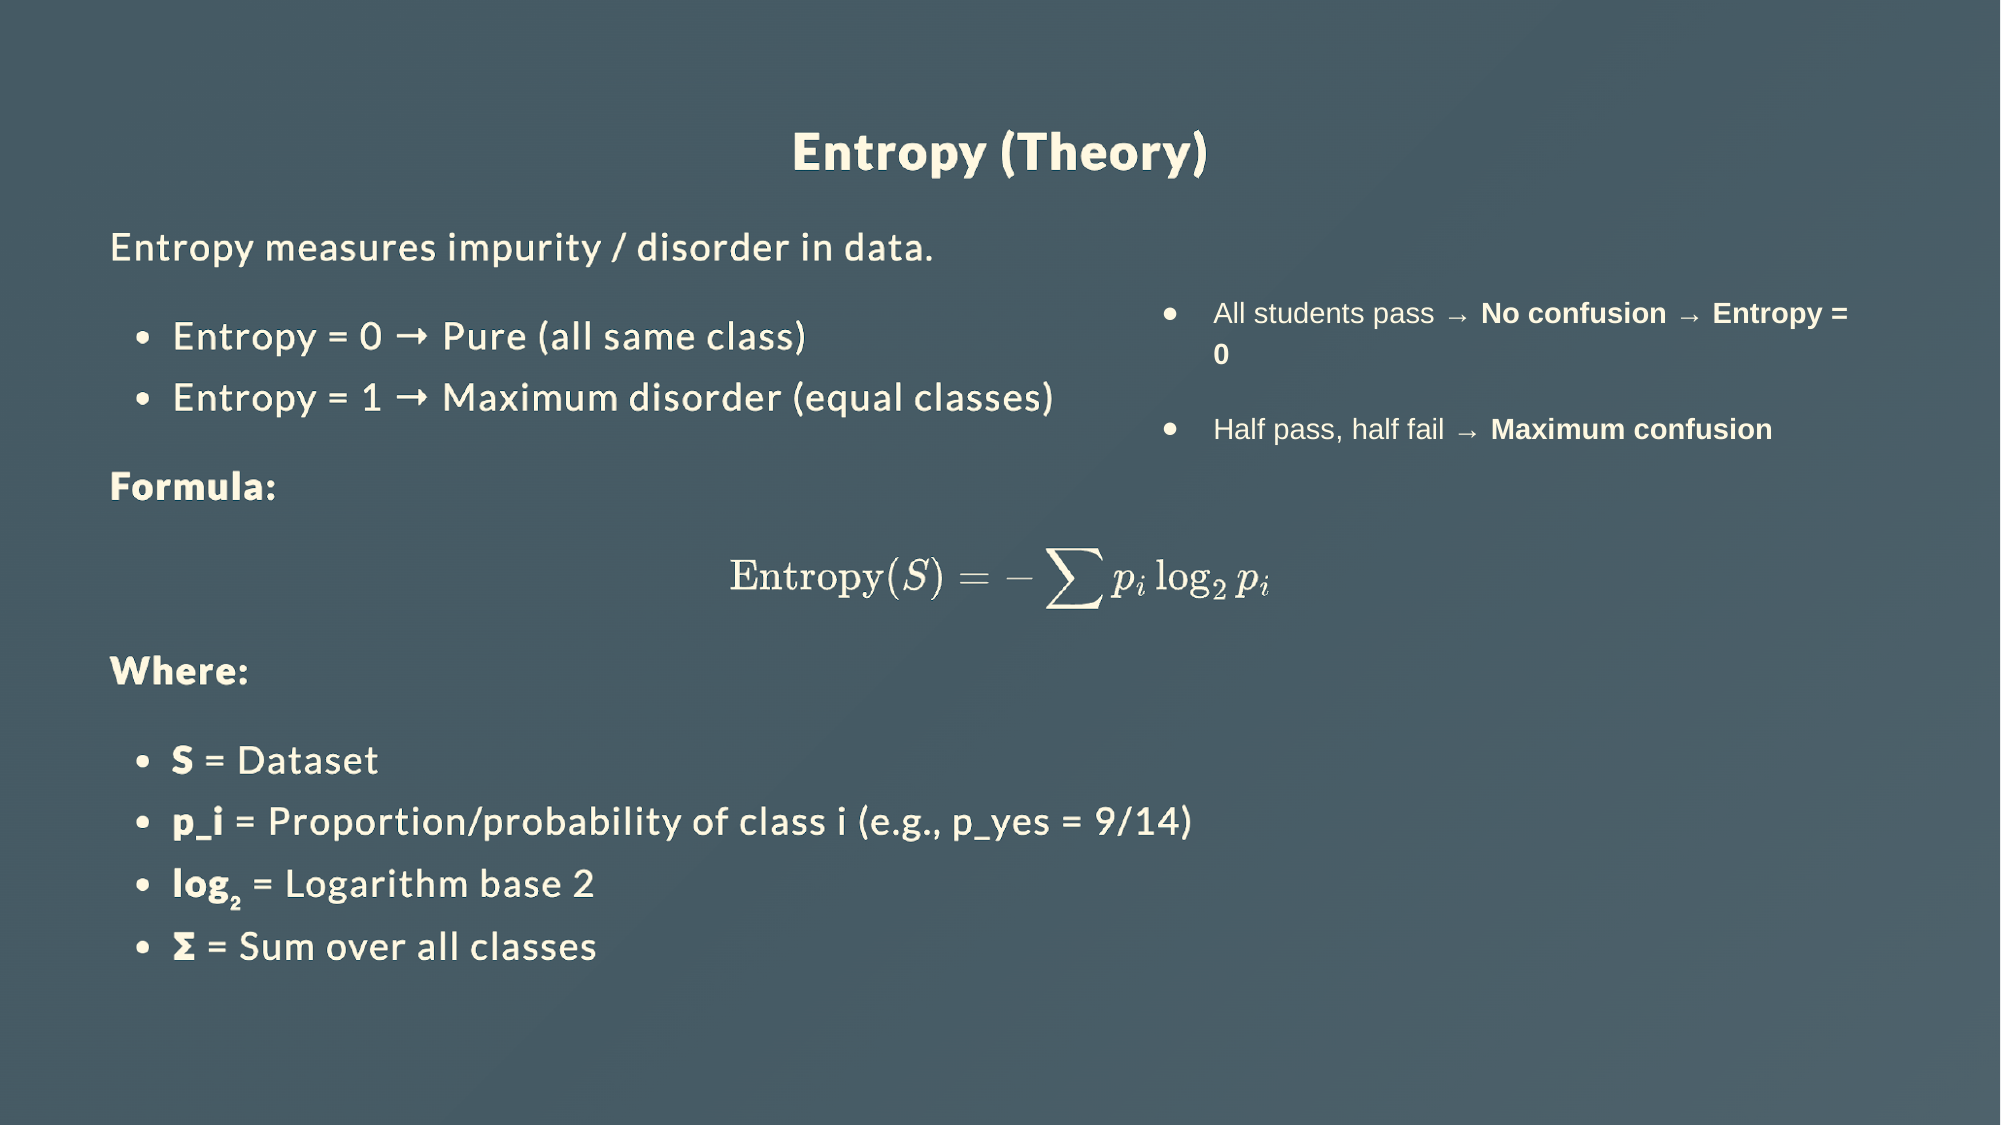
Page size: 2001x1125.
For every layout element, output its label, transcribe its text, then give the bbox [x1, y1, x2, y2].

picture [0, 0, 2001, 1125]
text_box All students pass → No confusion → Entropy = 0 Half pass, half fail → Maximum confusion [1123, 274, 1867, 389]
